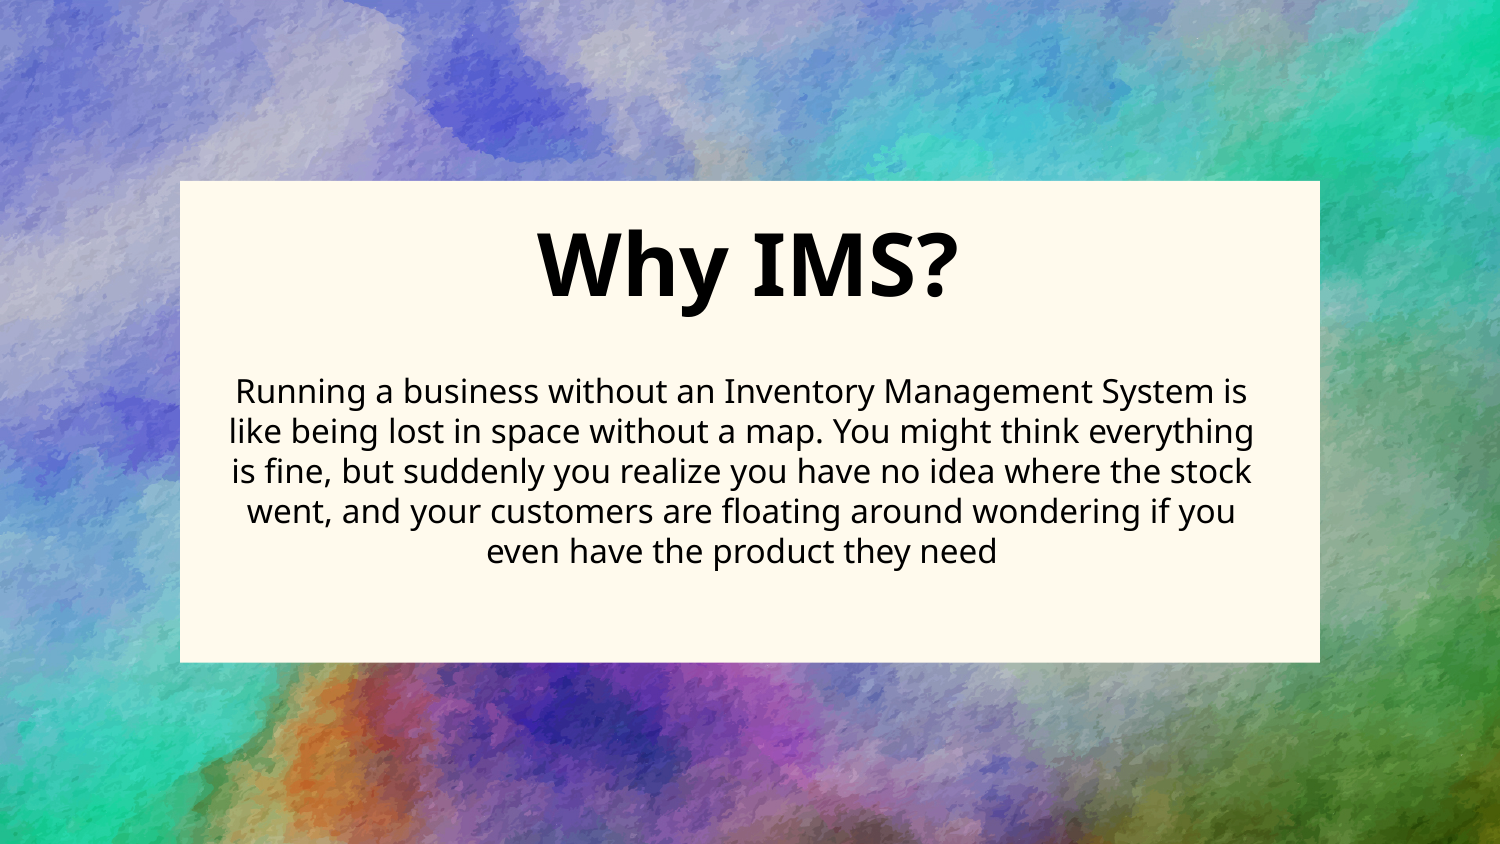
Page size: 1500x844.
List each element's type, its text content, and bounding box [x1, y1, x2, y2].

text_box [180, 180, 1320, 663]
title Why IMS? [180, 218, 1022, 329]
picture [0, 0, 1500, 844]
subtitle Running a business without an Inventory Management System is like being lost in space without a map. You might think everything is fine, but suddenly you realize you have no idea where the stock went, and your customers are floating around wondering if you even have the product they need [202, 355, 1283, 643]
